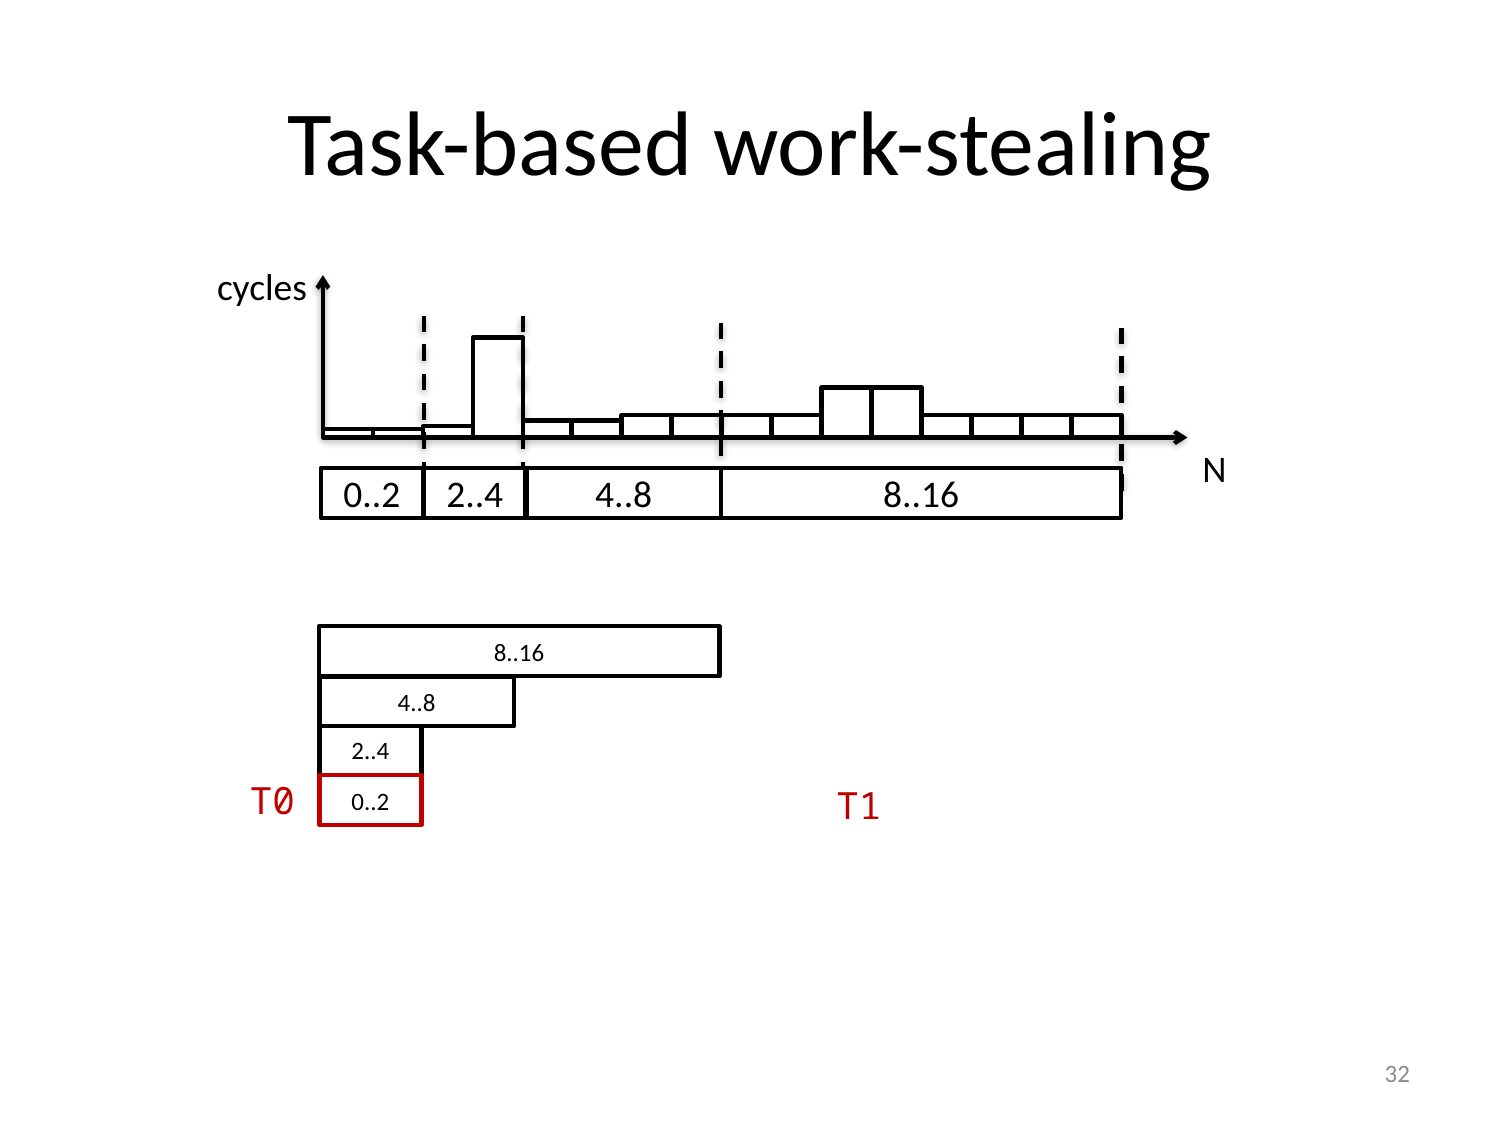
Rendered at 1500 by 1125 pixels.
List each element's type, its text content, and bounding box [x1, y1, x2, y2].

text_box [919, 413, 969, 436]
text_box [619, 413, 669, 436]
text_box 8..16 [719, 466, 1123, 520]
text_box N [1187, 437, 1242, 498]
title Task-based work-stealing [75, 45, 1425, 233]
text_box [471, 335, 517, 436]
text_box 2..4 [422, 466, 524, 520]
text_box 2..4 [317, 728, 424, 773]
text_box [669, 413, 715, 436]
text_box [428, 424, 471, 436]
text_box T0 [235, 769, 323, 830]
text_box cycles [202, 255, 323, 316]
text_box [1069, 413, 1117, 436]
text_box [819, 385, 869, 436]
slide_number 32 [1074, 1042, 1425, 1103]
text_box 4..8 [317, 678, 516, 728]
text_box [328, 427, 371, 436]
text_box [1019, 413, 1069, 436]
text_box [769, 413, 824, 436]
text_box [371, 427, 418, 436]
text_box 0..2 [319, 466, 422, 520]
text_box T1 [821, 774, 909, 835]
text_box [569, 418, 619, 436]
text_box 4..8 [524, 466, 719, 520]
text_box [727, 413, 769, 436]
text_box [969, 413, 1019, 436]
text_box 0..2 [317, 773, 424, 827]
text_box 8..16 [317, 624, 722, 678]
text_box [869, 385, 924, 436]
text_box [528, 418, 569, 436]
